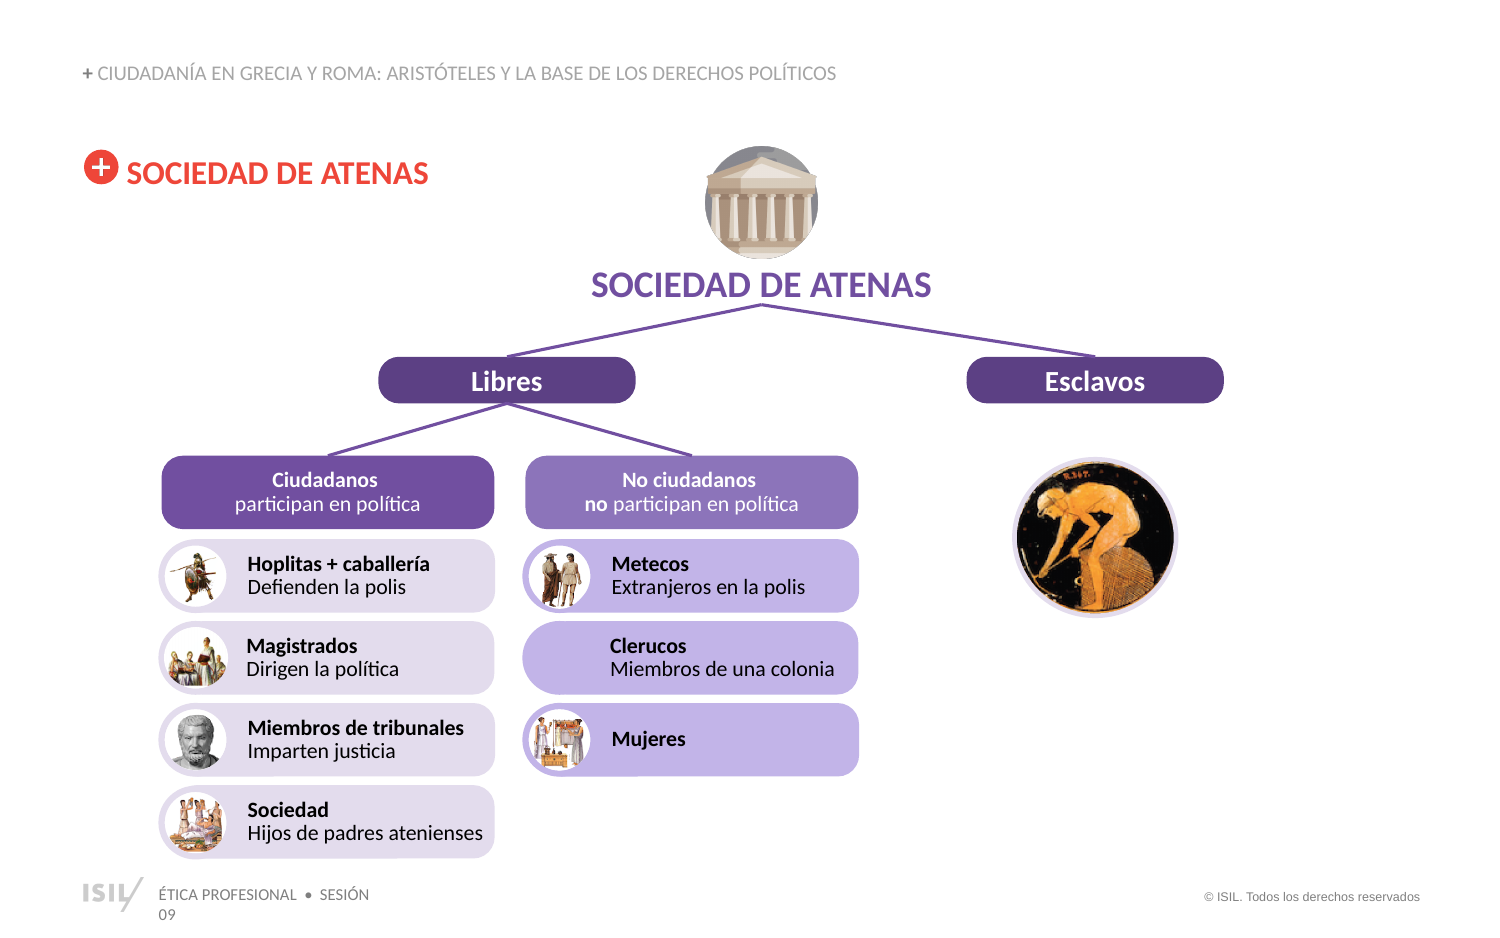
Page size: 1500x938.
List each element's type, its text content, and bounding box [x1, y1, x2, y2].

picture [165, 793, 227, 854]
picture [92, 158, 110, 176]
text_box + CIUDADANÍA EN GRECIA Y ROMA: ARISTÓTELES Y LA BASE DE LOS DERECHOS POLÍTICOS [82, 62, 868, 85]
text_box Esclavos [966, 356, 1224, 404]
picture [529, 710, 590, 771]
picture [164, 709, 227, 771]
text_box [161, 455, 496, 859]
text_box SOCIEDAD DE ATENAS [126, 151, 699, 192]
text_box Libres [378, 356, 636, 401]
text_box [83, 149, 119, 182]
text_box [509, 403, 693, 456]
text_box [762, 304, 1096, 358]
picture [165, 546, 223, 607]
picture [531, 546, 588, 610]
text_box SOCIEDAD DE ATENAS [556, 259, 967, 303]
picture [704, 145, 818, 259]
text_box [525, 455, 860, 777]
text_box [327, 403, 508, 456]
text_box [506, 304, 762, 358]
picture [163, 626, 229, 689]
picture [1014, 459, 1177, 616]
